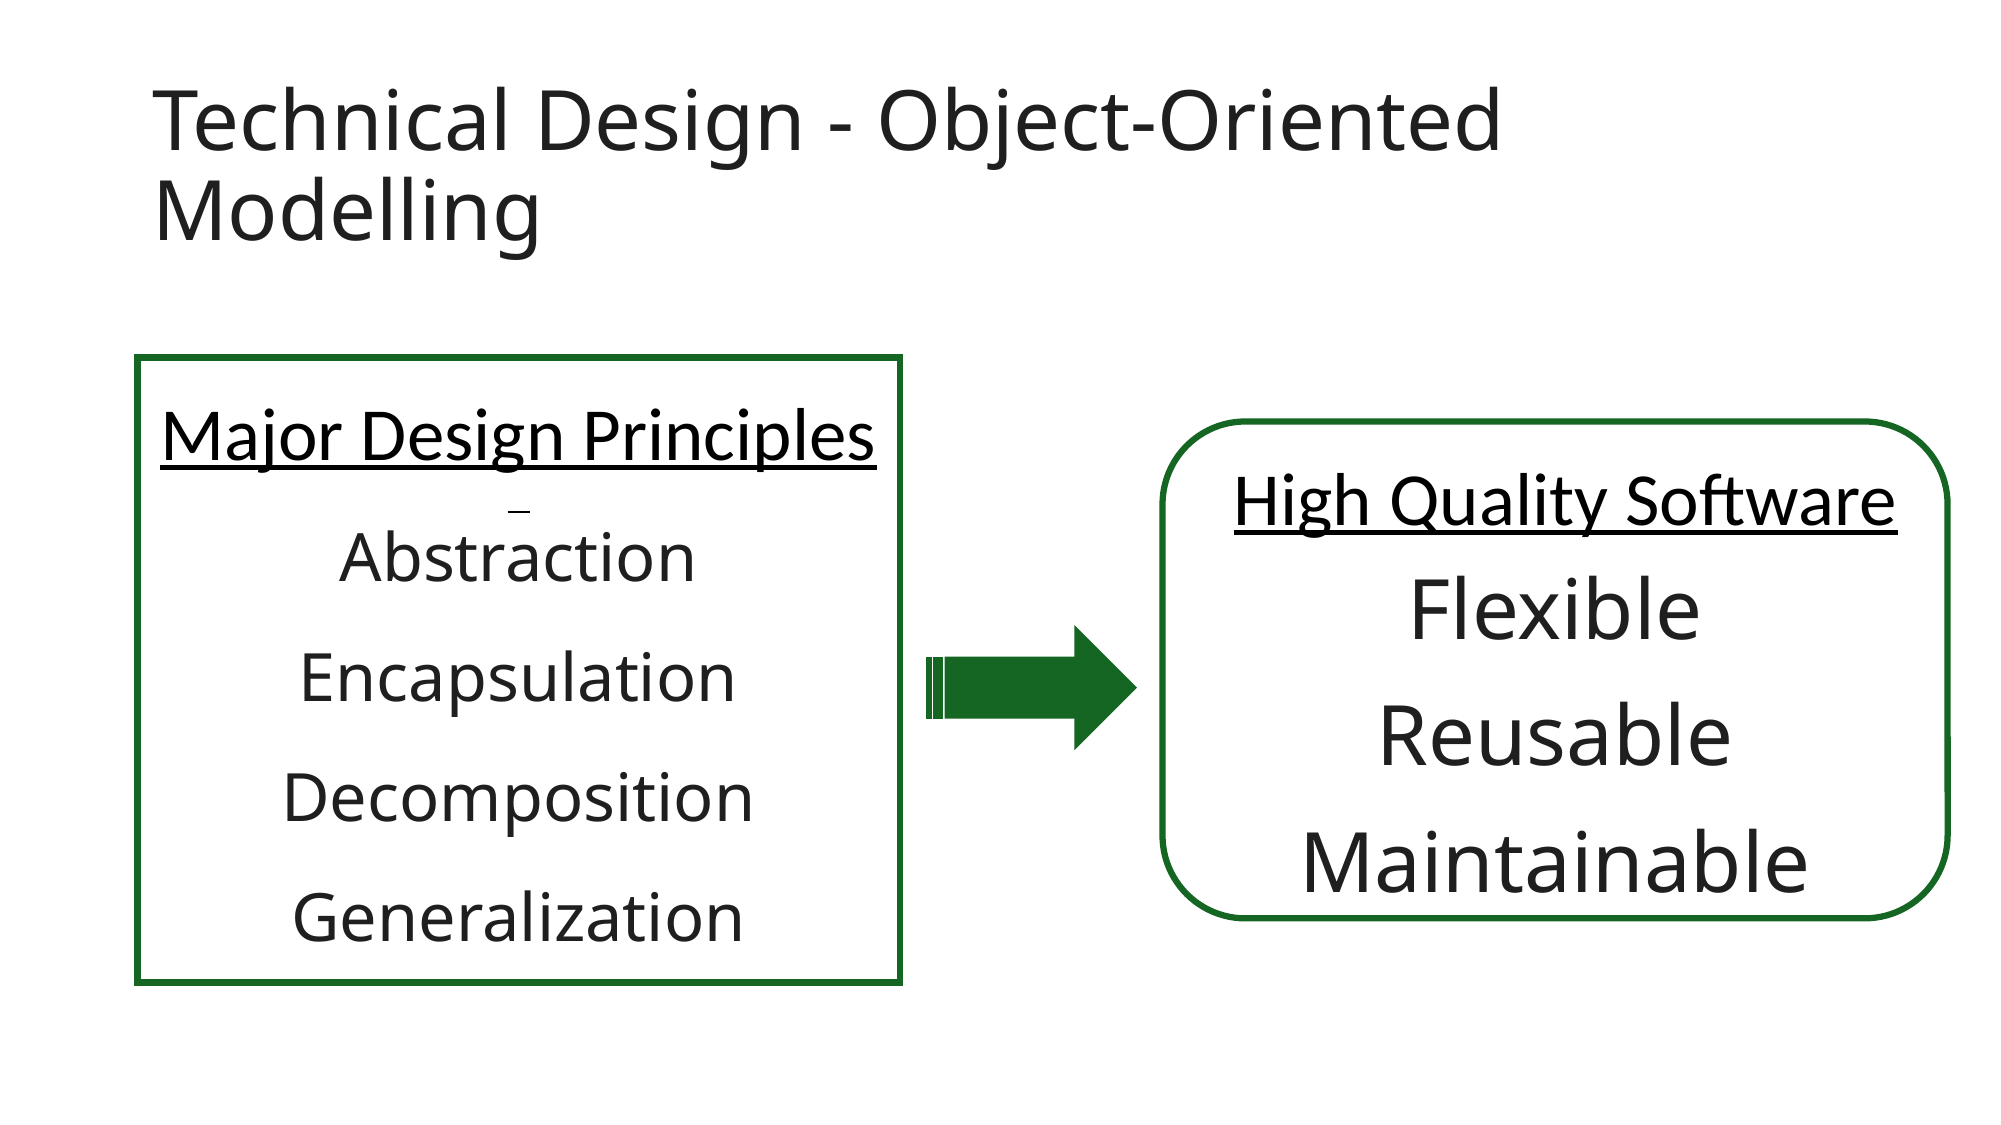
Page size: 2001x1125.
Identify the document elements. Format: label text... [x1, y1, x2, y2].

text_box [926, 421, 1948, 947]
title Technical Design - Object-Oriented Modelling [137, 59, 1863, 278]
text_box Major Design Principles Abstraction Encapsulation Decomposition Generalization [137, 357, 900, 983]
